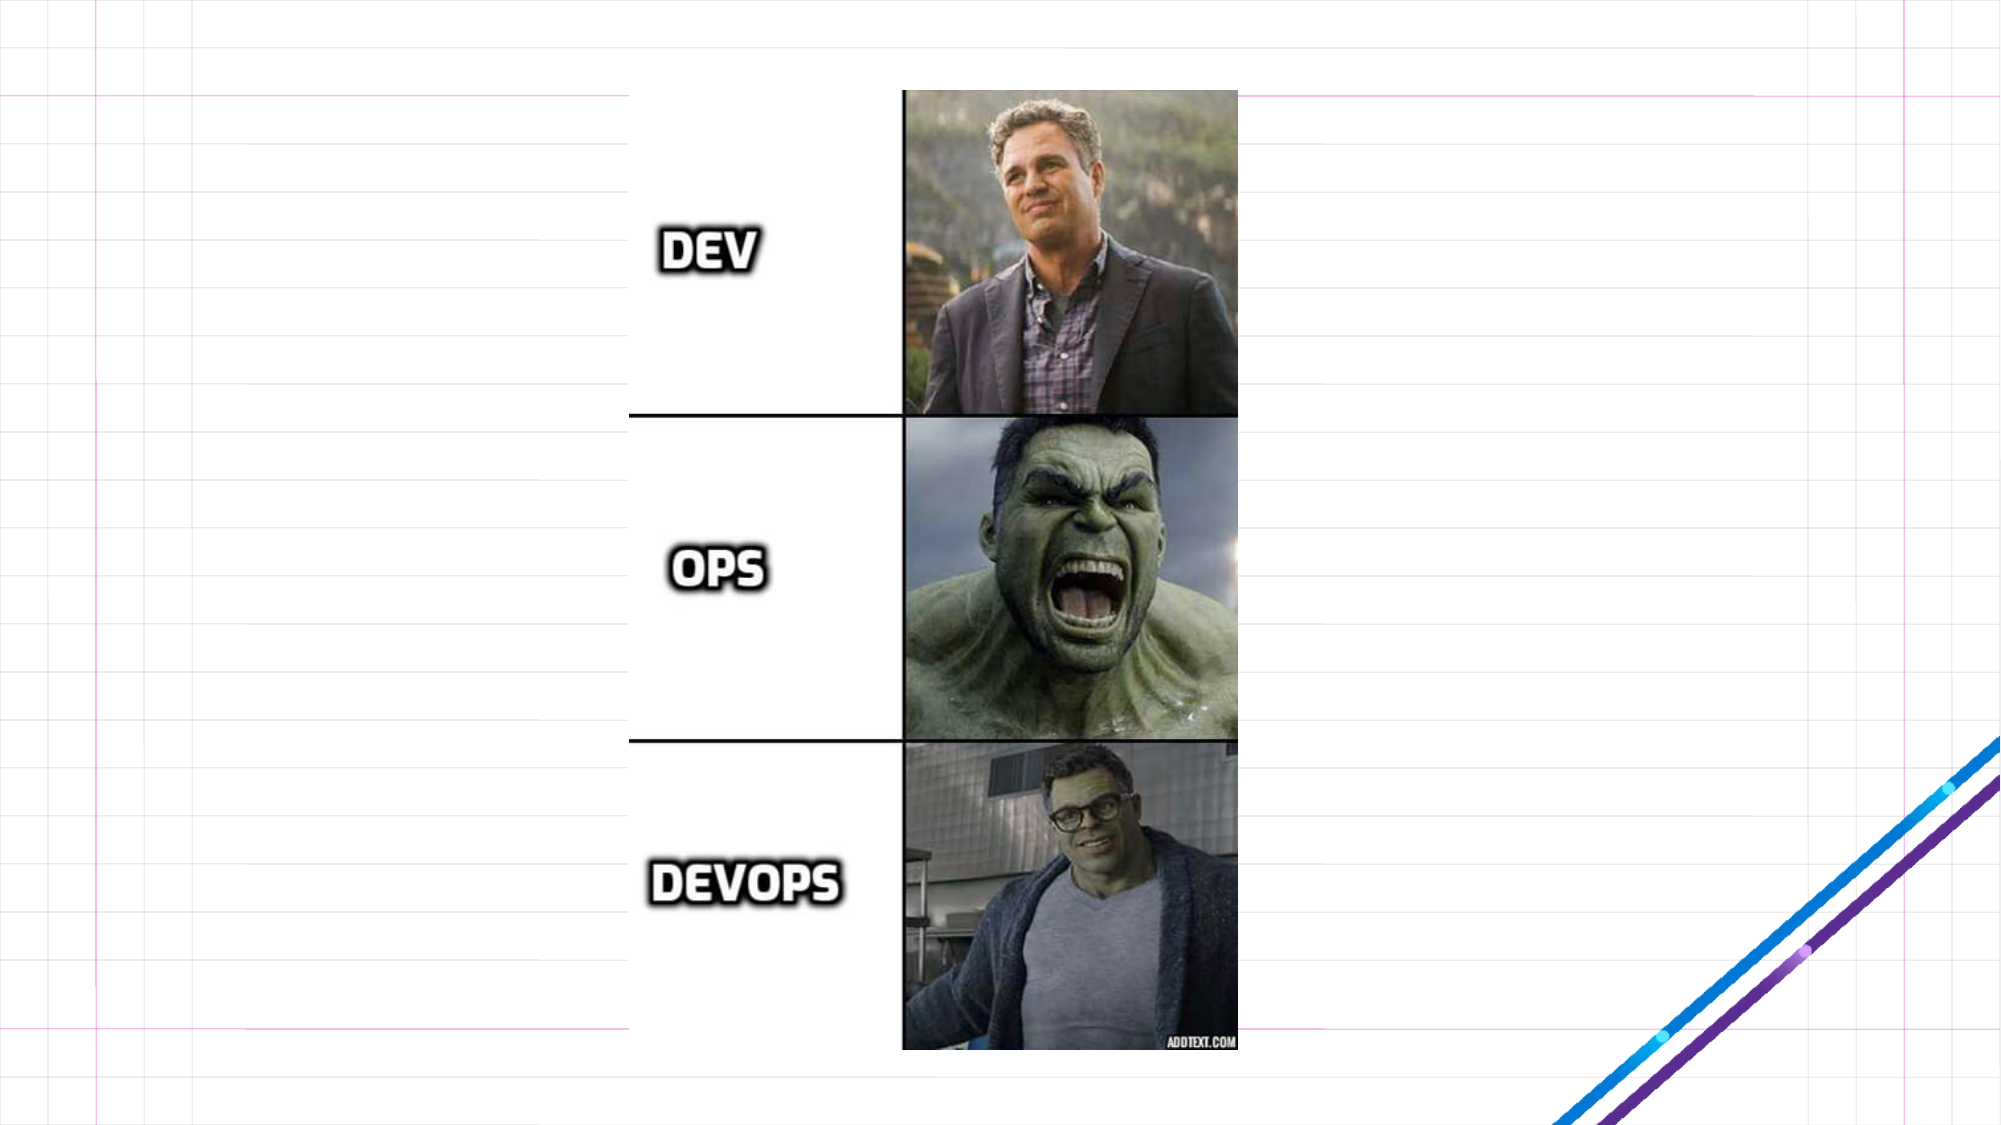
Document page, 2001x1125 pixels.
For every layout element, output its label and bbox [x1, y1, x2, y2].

picture [629, 90, 1238, 1051]
picture [1553, 736, 2001, 1125]
